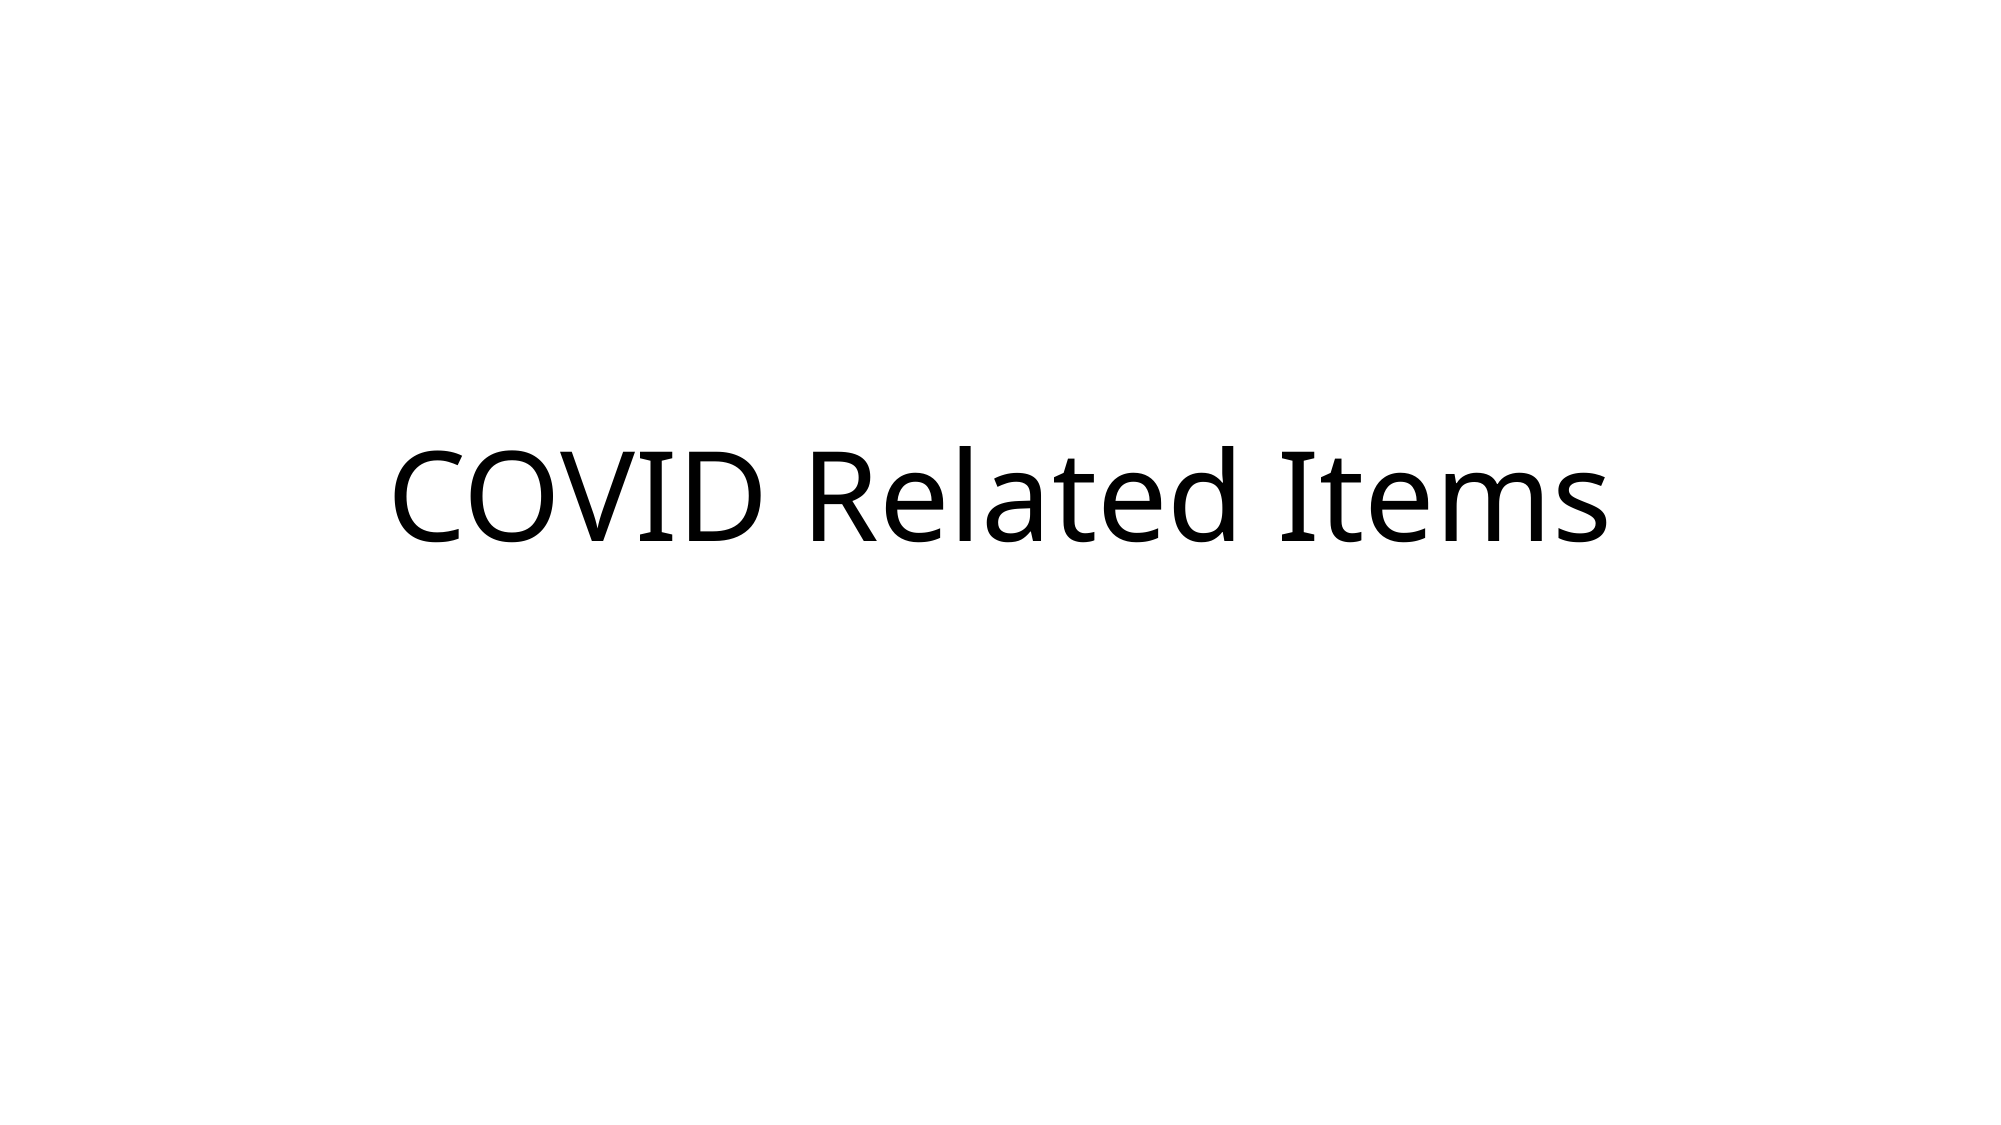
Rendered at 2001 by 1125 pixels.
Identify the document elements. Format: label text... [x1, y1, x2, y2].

title COVID Related Items [249, 184, 1750, 576]
